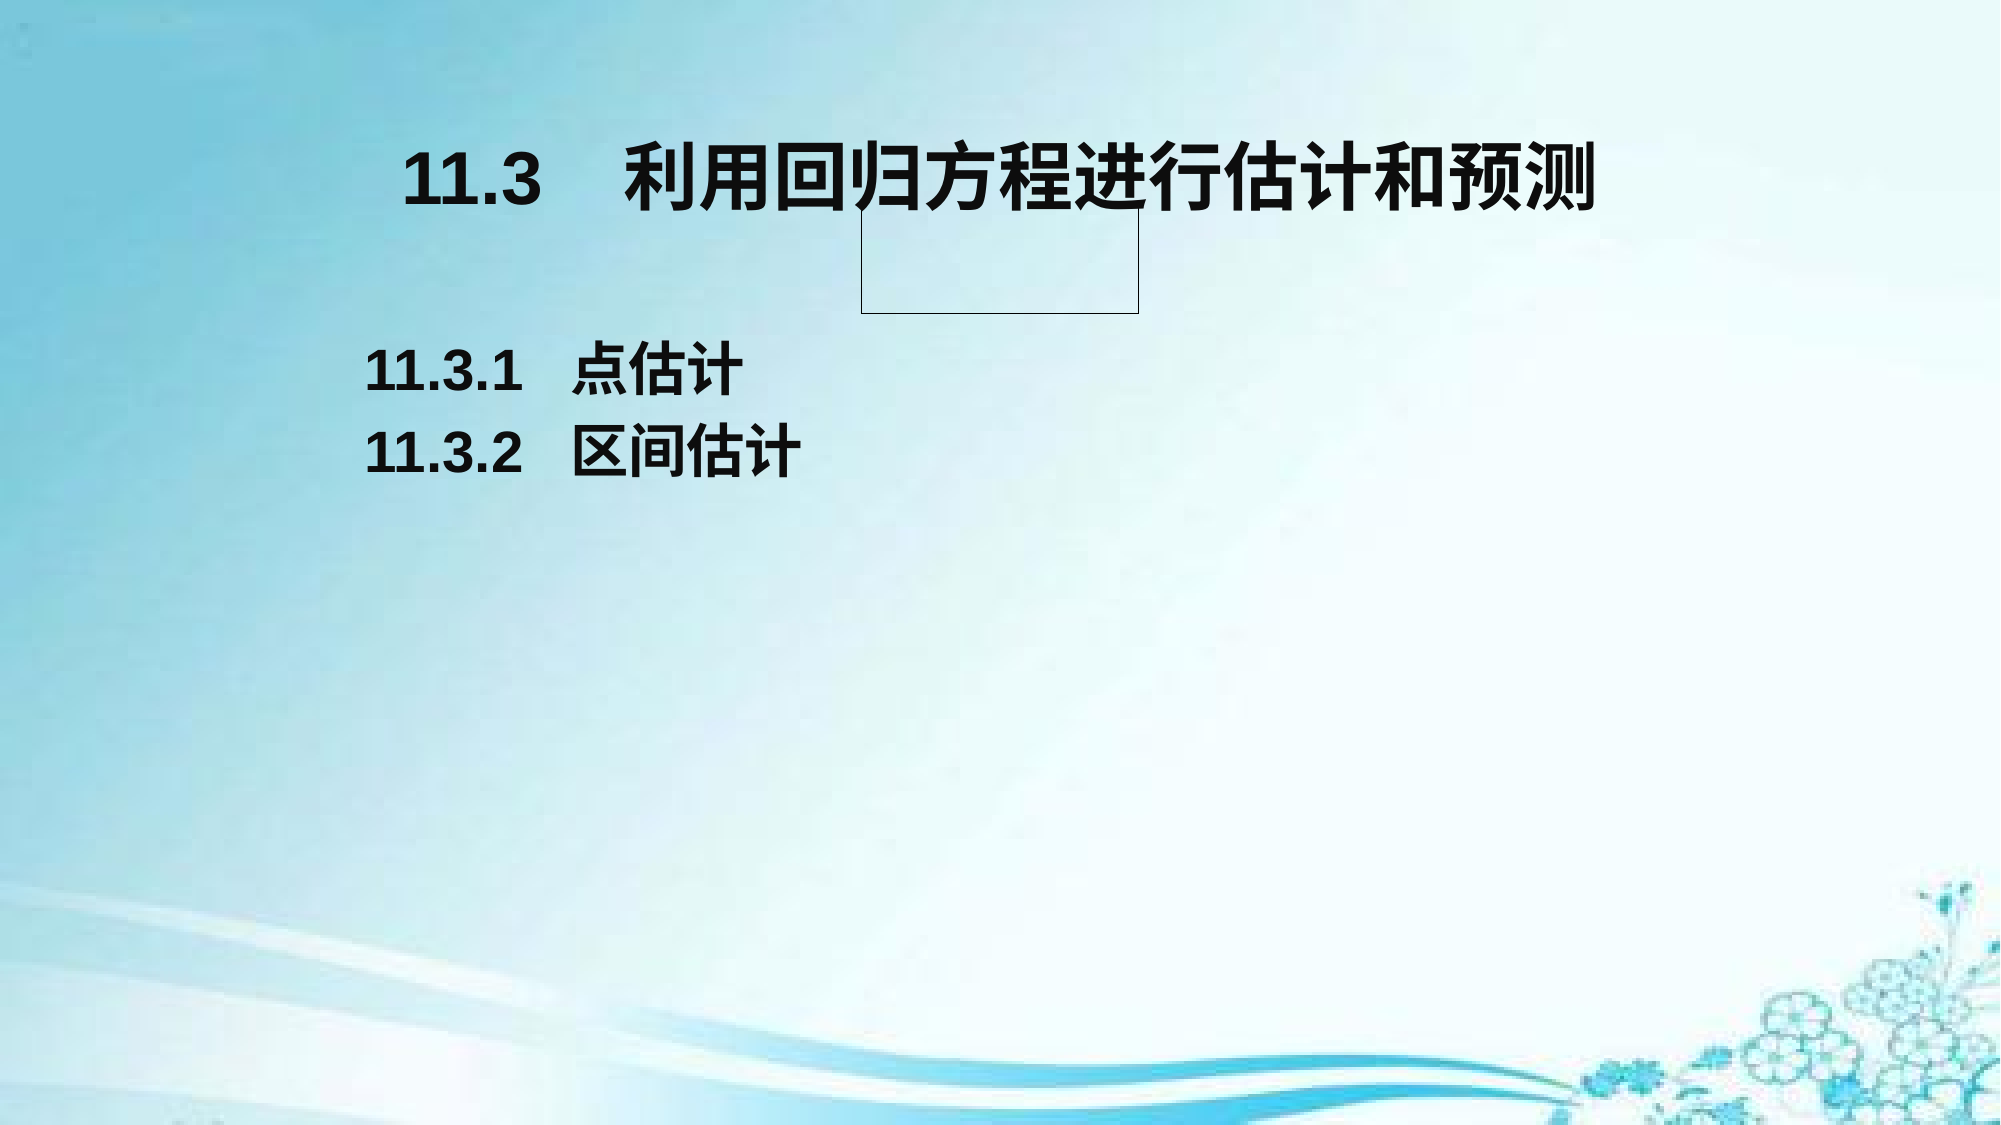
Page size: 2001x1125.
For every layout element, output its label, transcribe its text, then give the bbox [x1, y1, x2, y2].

text_box 11.3.1 点估计 11.3.2 区间估计 [349, 324, 1688, 1000]
picture [0, 0, 2001, 1125]
text_box 11.3 利用回归方程进行估计和预测 [331, 78, 1669, 279]
